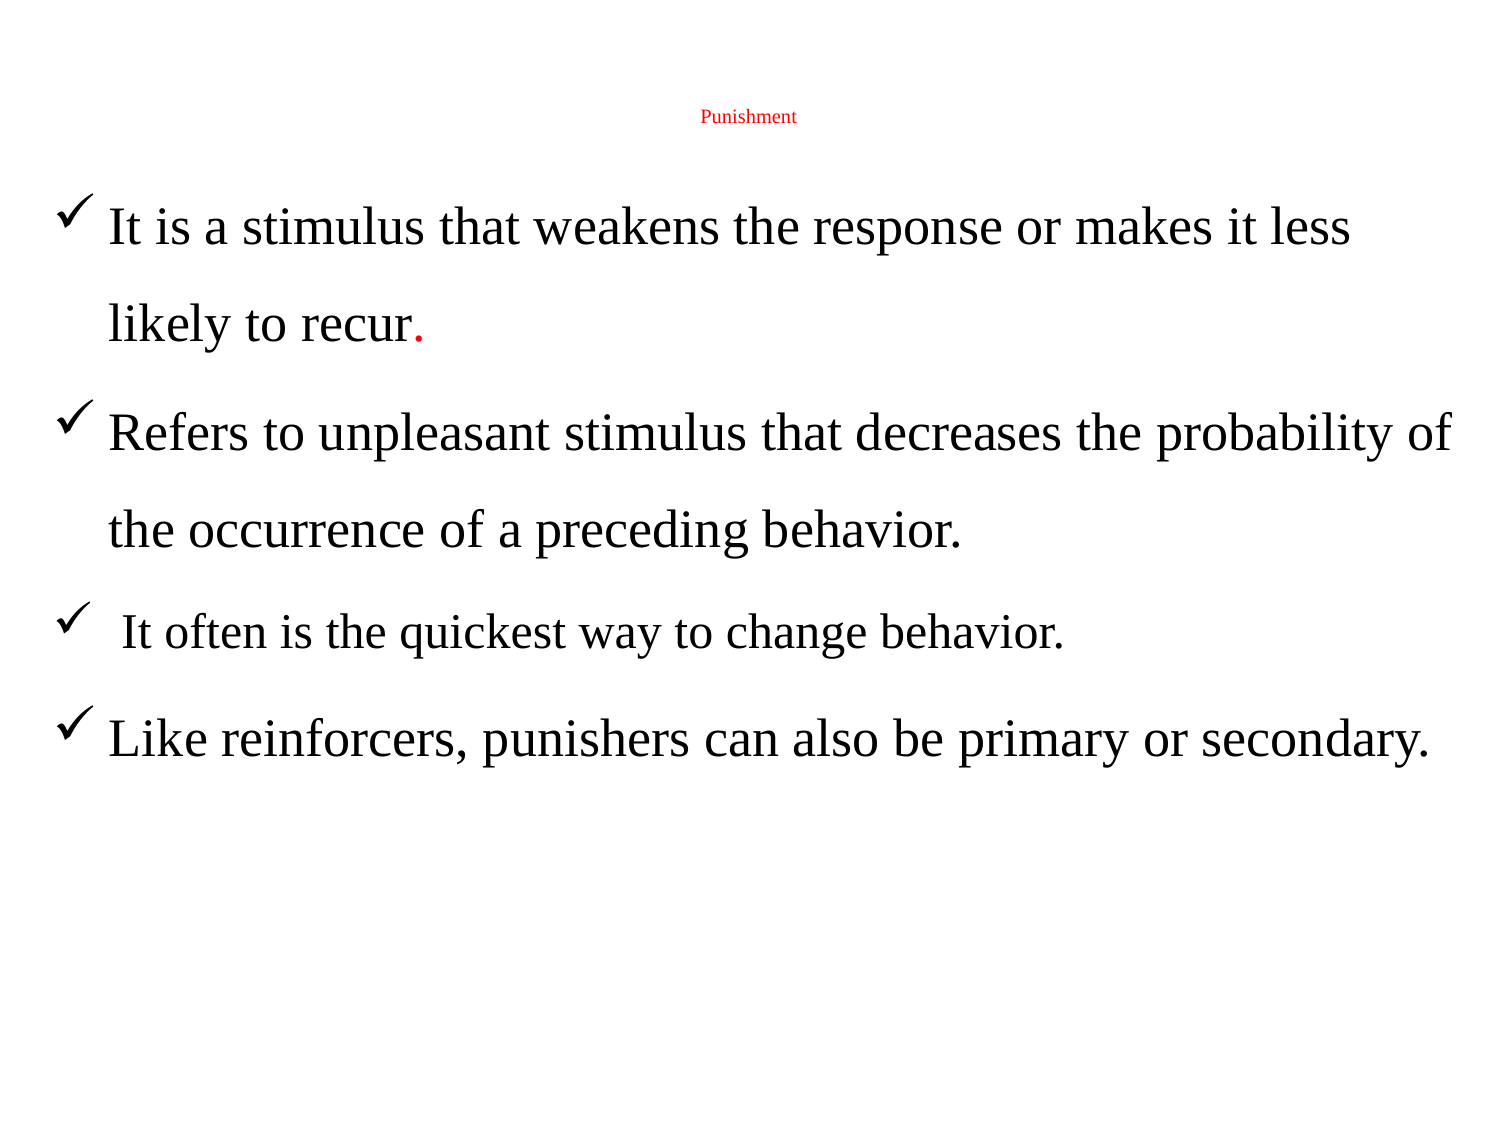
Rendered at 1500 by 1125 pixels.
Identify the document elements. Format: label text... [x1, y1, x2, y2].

title Punishment [75, 45, 1425, 149]
list It is a stimulus that weakens the response or makes it less likely to recur. Refers to unpleasant stimulus that decreases the probability of the occurrence of a preceding behavior. It often is the quickest way to change behavior. Like reinforcers, punishers can also be primary or secondary. [37, 149, 1488, 1088]
